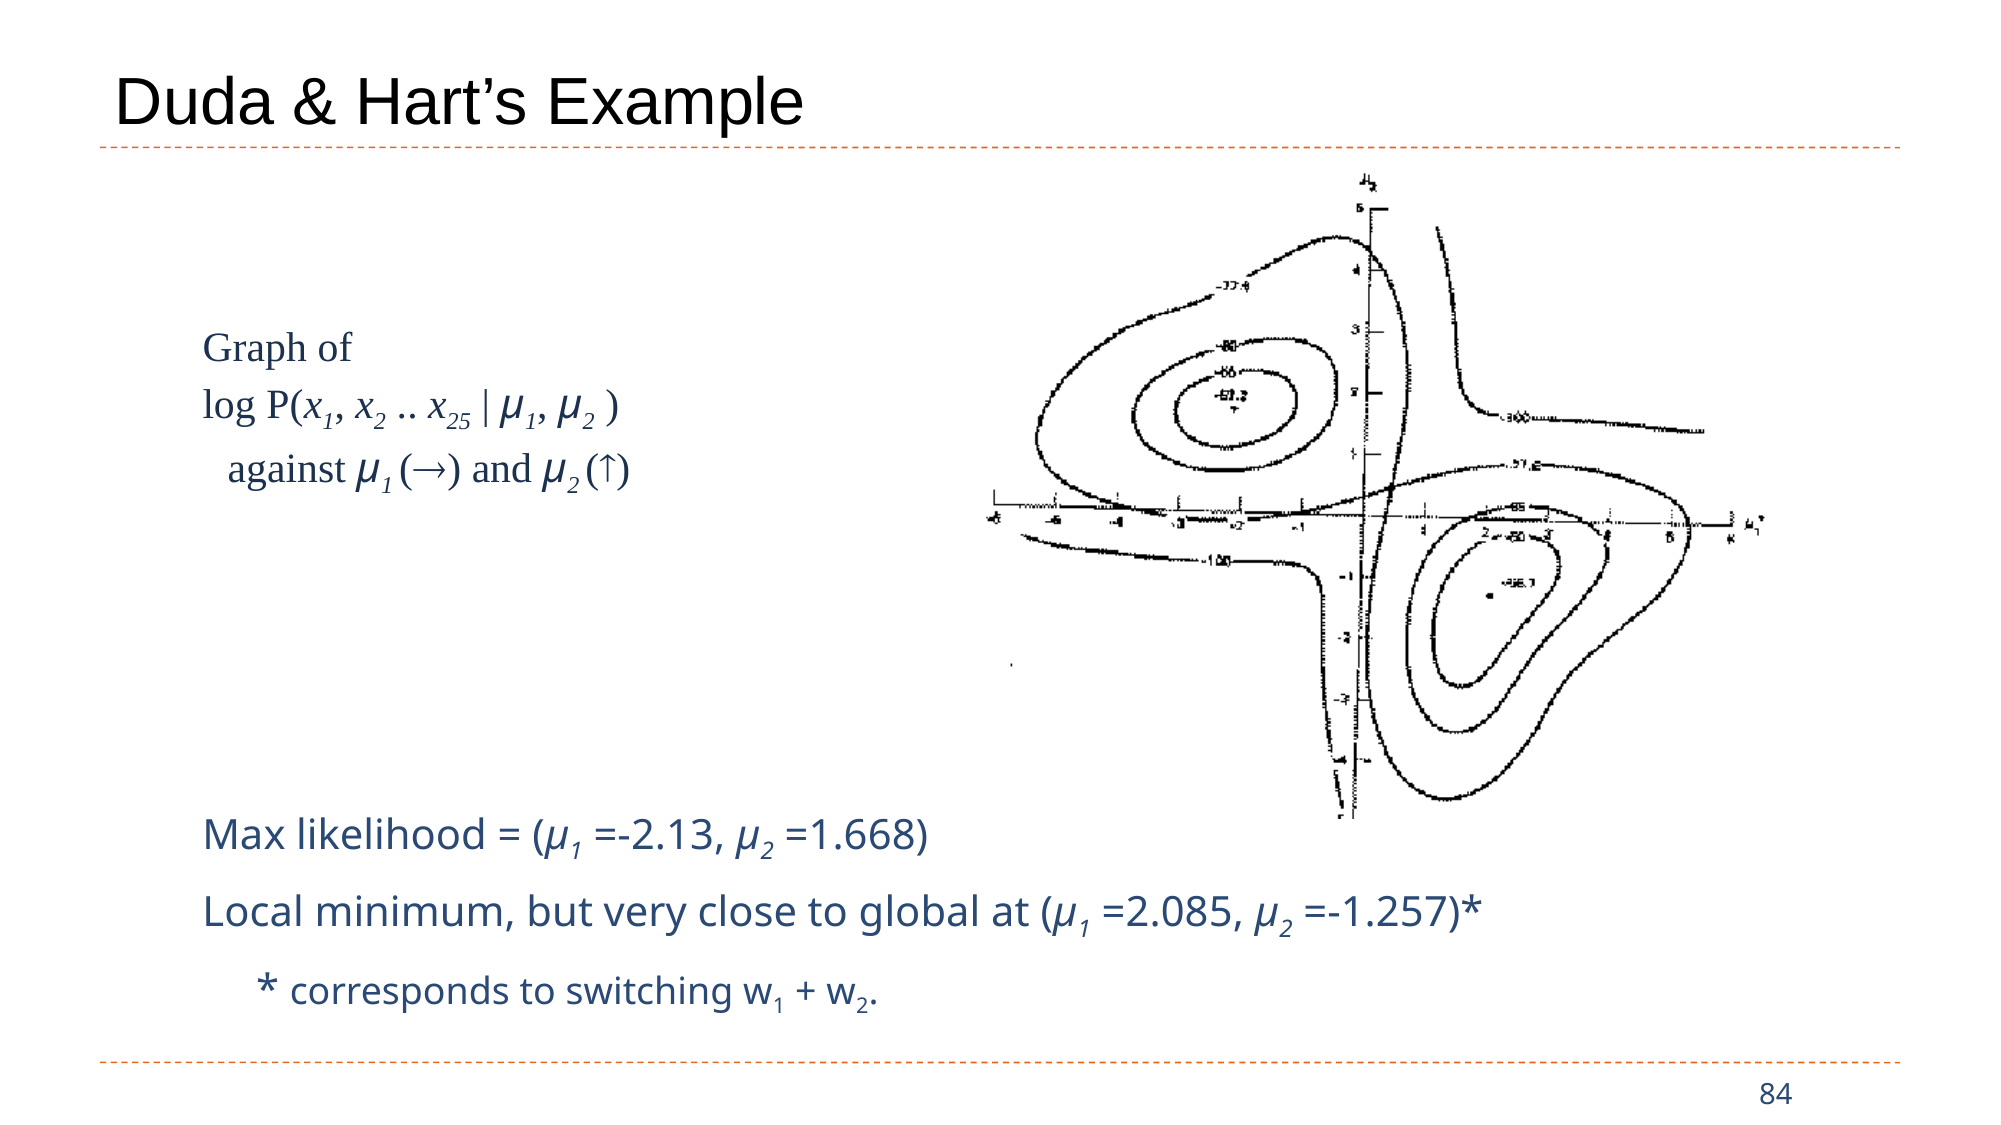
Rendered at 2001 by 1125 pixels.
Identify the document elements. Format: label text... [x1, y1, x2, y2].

picture [974, 162, 1769, 819]
title Duda & Hart’s Example [99, 24, 1900, 146]
list Graph of log P(x1, x2 .. x25 | μ1, μ2 ) against μ1 () and μ2 () [187, 312, 750, 563]
text_box Max likelihood = (μ1 =-2.13, μ2 =1.668) Local minimum, but very close to global at (μ1 =2.085, μ2 =-1.257)* * corresponds to switching w1 + w2. [187, 800, 1613, 1026]
